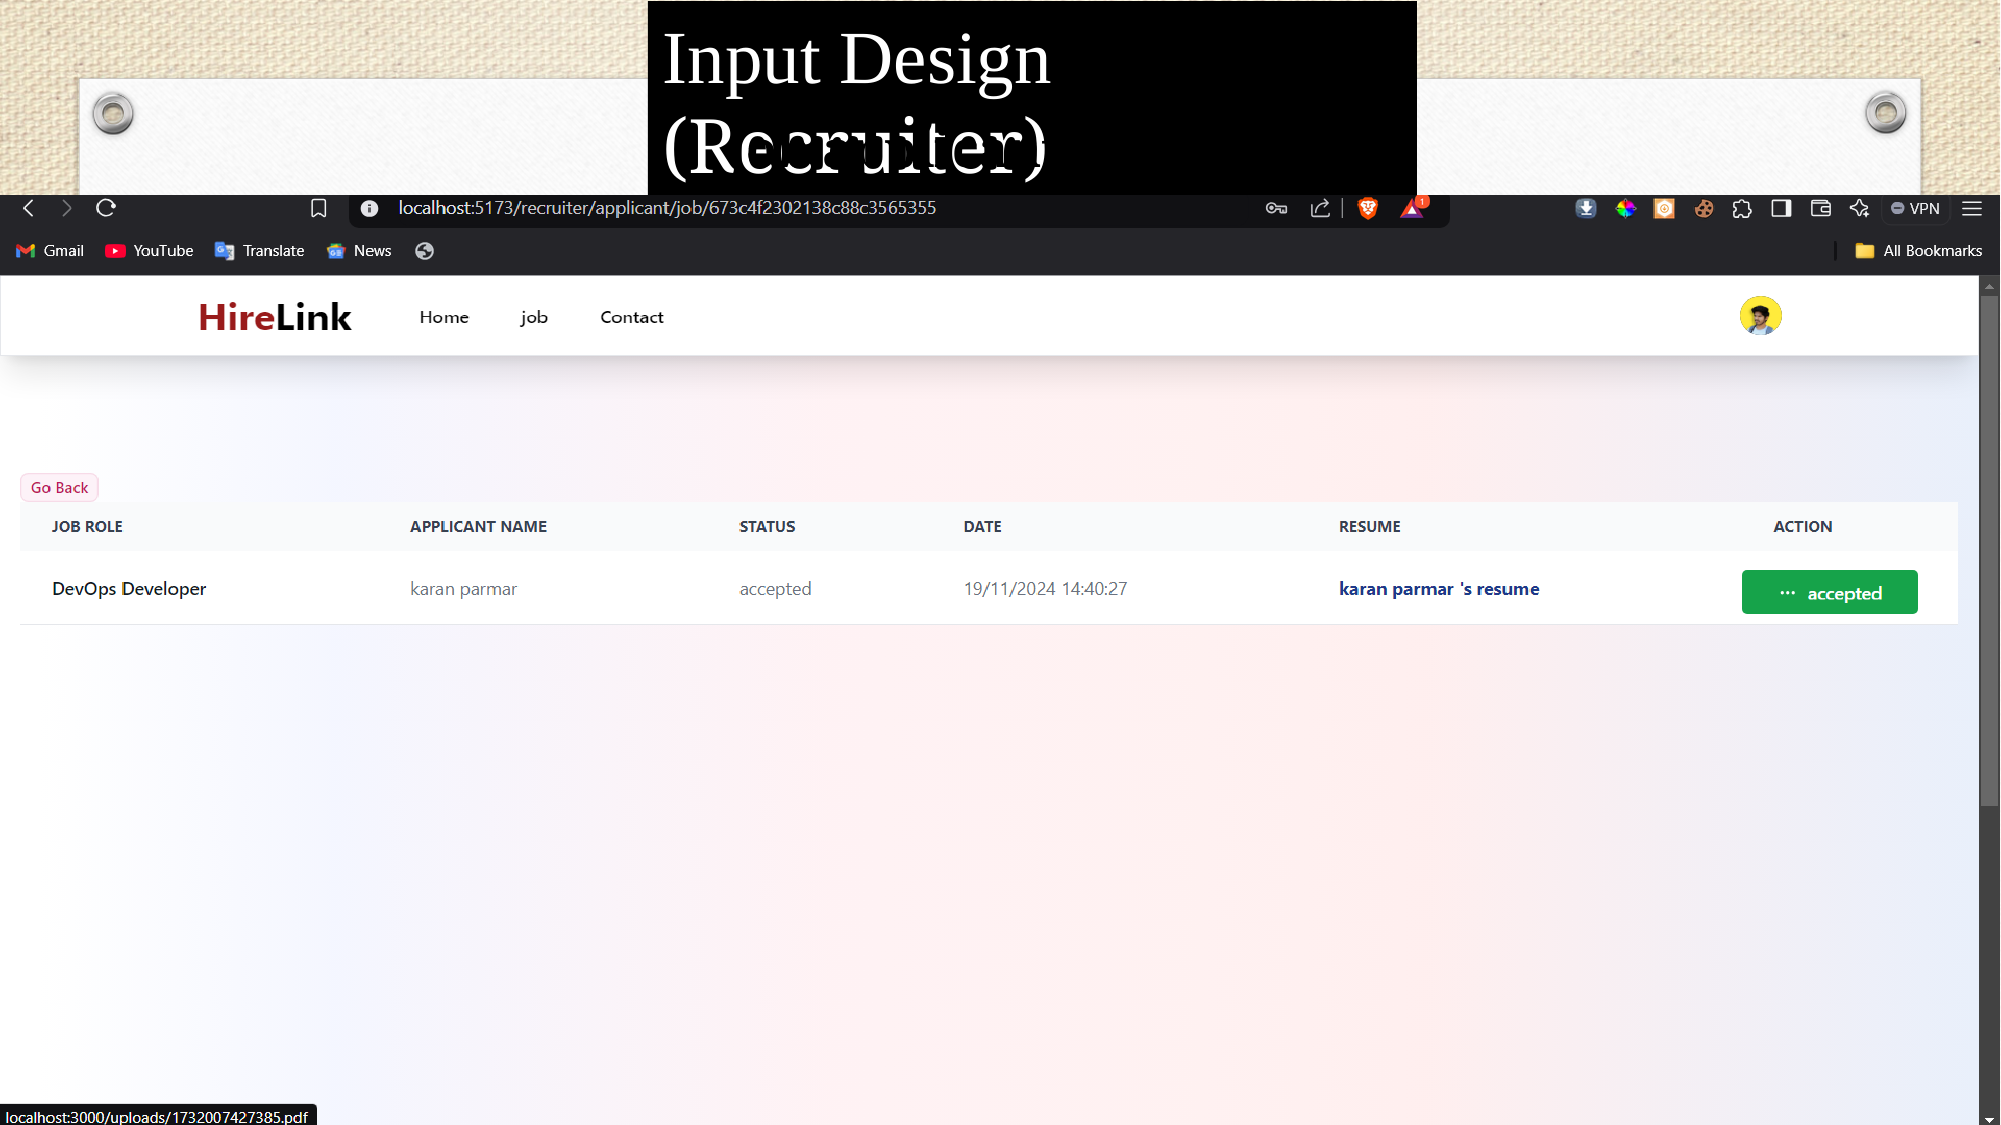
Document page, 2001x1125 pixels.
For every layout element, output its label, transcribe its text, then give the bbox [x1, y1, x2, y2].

text_box Input Design (Recruiter) [647, 1, 1417, 192]
picture [0, 0, 2001, 1125]
text_box job applicant page [714, 110, 1209, 186]
